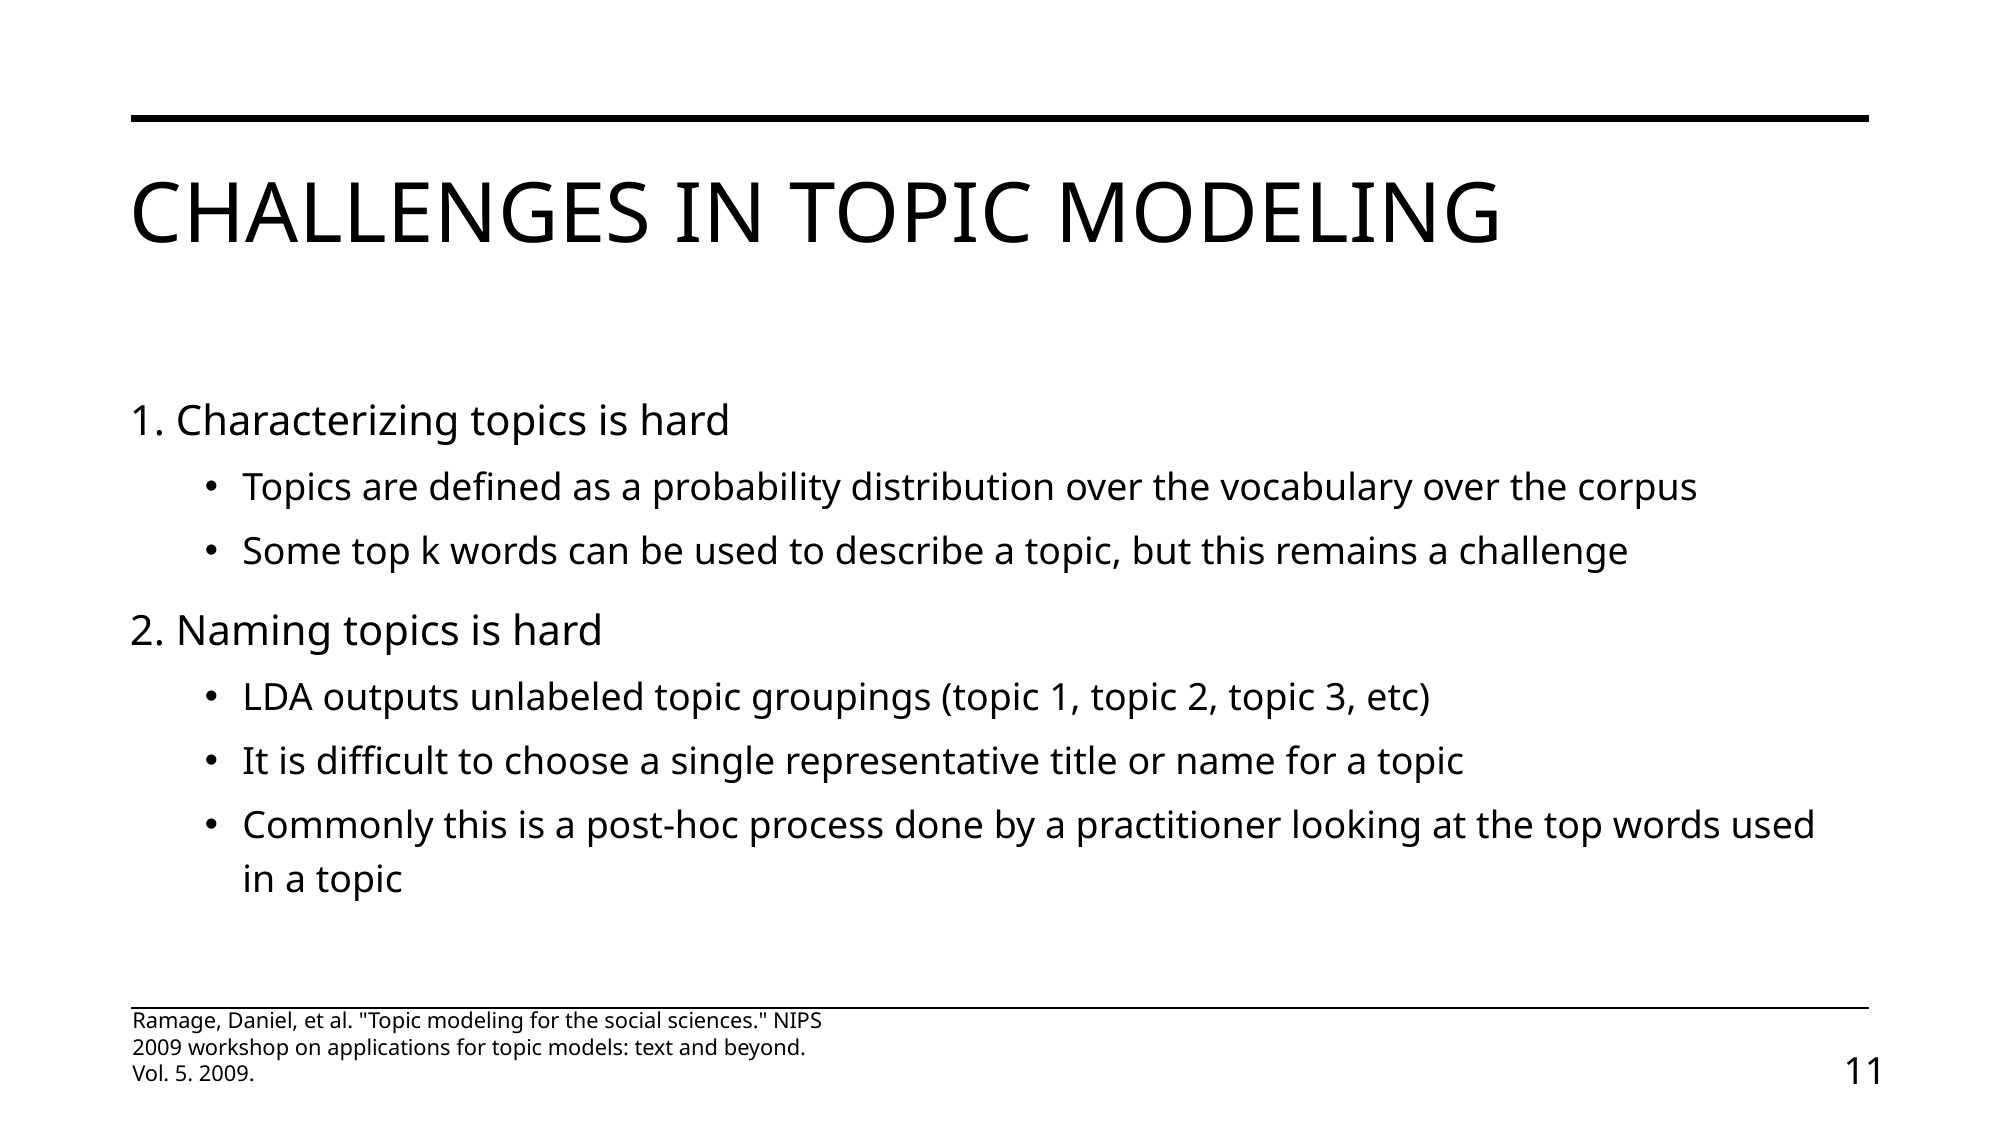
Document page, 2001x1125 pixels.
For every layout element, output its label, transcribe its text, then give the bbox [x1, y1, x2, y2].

slide_number 11 [1791, 1042, 1902, 1103]
footer Ramage, Daniel, et al. "Topic modeling for the social sciences." NIPS 2009 workshop on applications for topic models: text and beyond. Vol. 5. 2009. [117, 1042, 862, 1103]
title Challenges in topic modeling [114, 151, 1869, 376]
list 1. Characterizing topics is hard Topics are defined as a probability distribution over the vocabulary over the corpus Some top k words can be used to describe a topic, but this remains a challenge 2. Naming topics is hard LDA outputs unlabeled topic groupings (topic 1, topic 2, topic 3, etc) It is difficult to choose a single representative title or name for a topic Commonly this is a post-hoc process done by a practitioner looking at the top words used in a topic [114, 376, 1869, 973]
